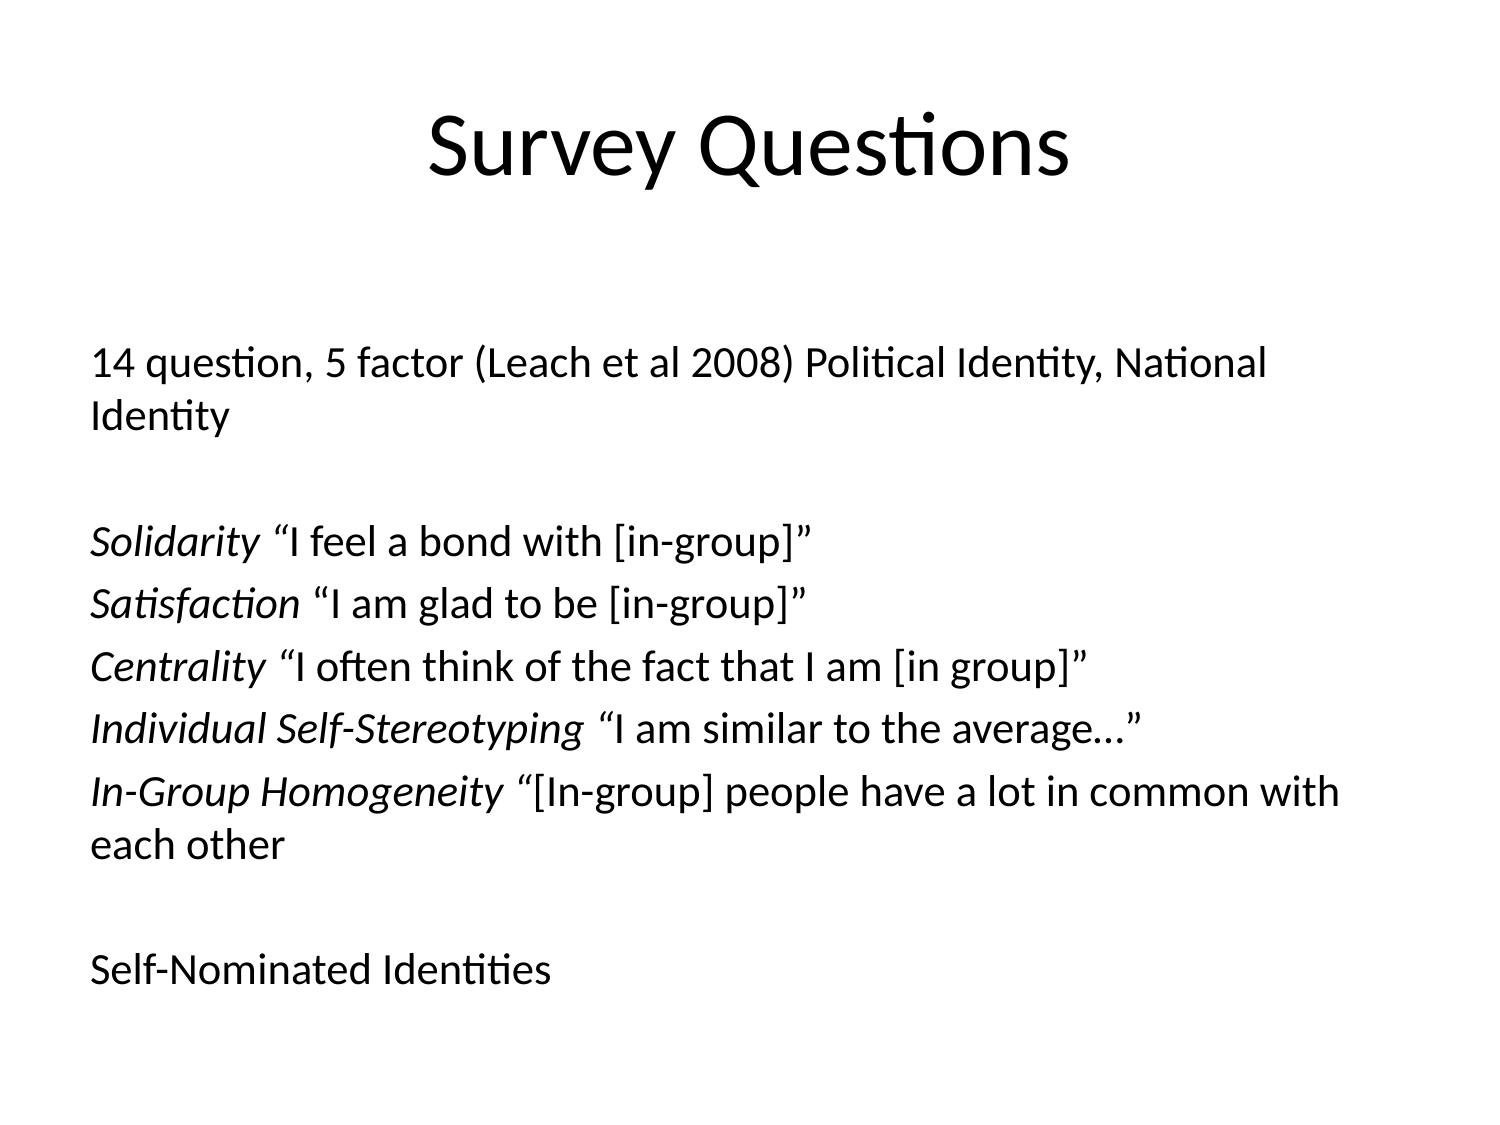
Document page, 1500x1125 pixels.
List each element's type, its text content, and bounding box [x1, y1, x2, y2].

list 14 question, 5 factor (Leach et al 2008) Political Identity, National Identity Solidarity “I feel a bond with [in-group]” Satisfaction “I am glad to be [in-group]” Centrality “I often think of the fact that I am [in group]” Individual Self-Stereotyping “I am similar to the average…” In-Group Homogeneity “[In-group] people have a lot in common with each other Self-Nominated Identities [75, 262, 1425, 1005]
title Survey Questions [75, 45, 1425, 233]
